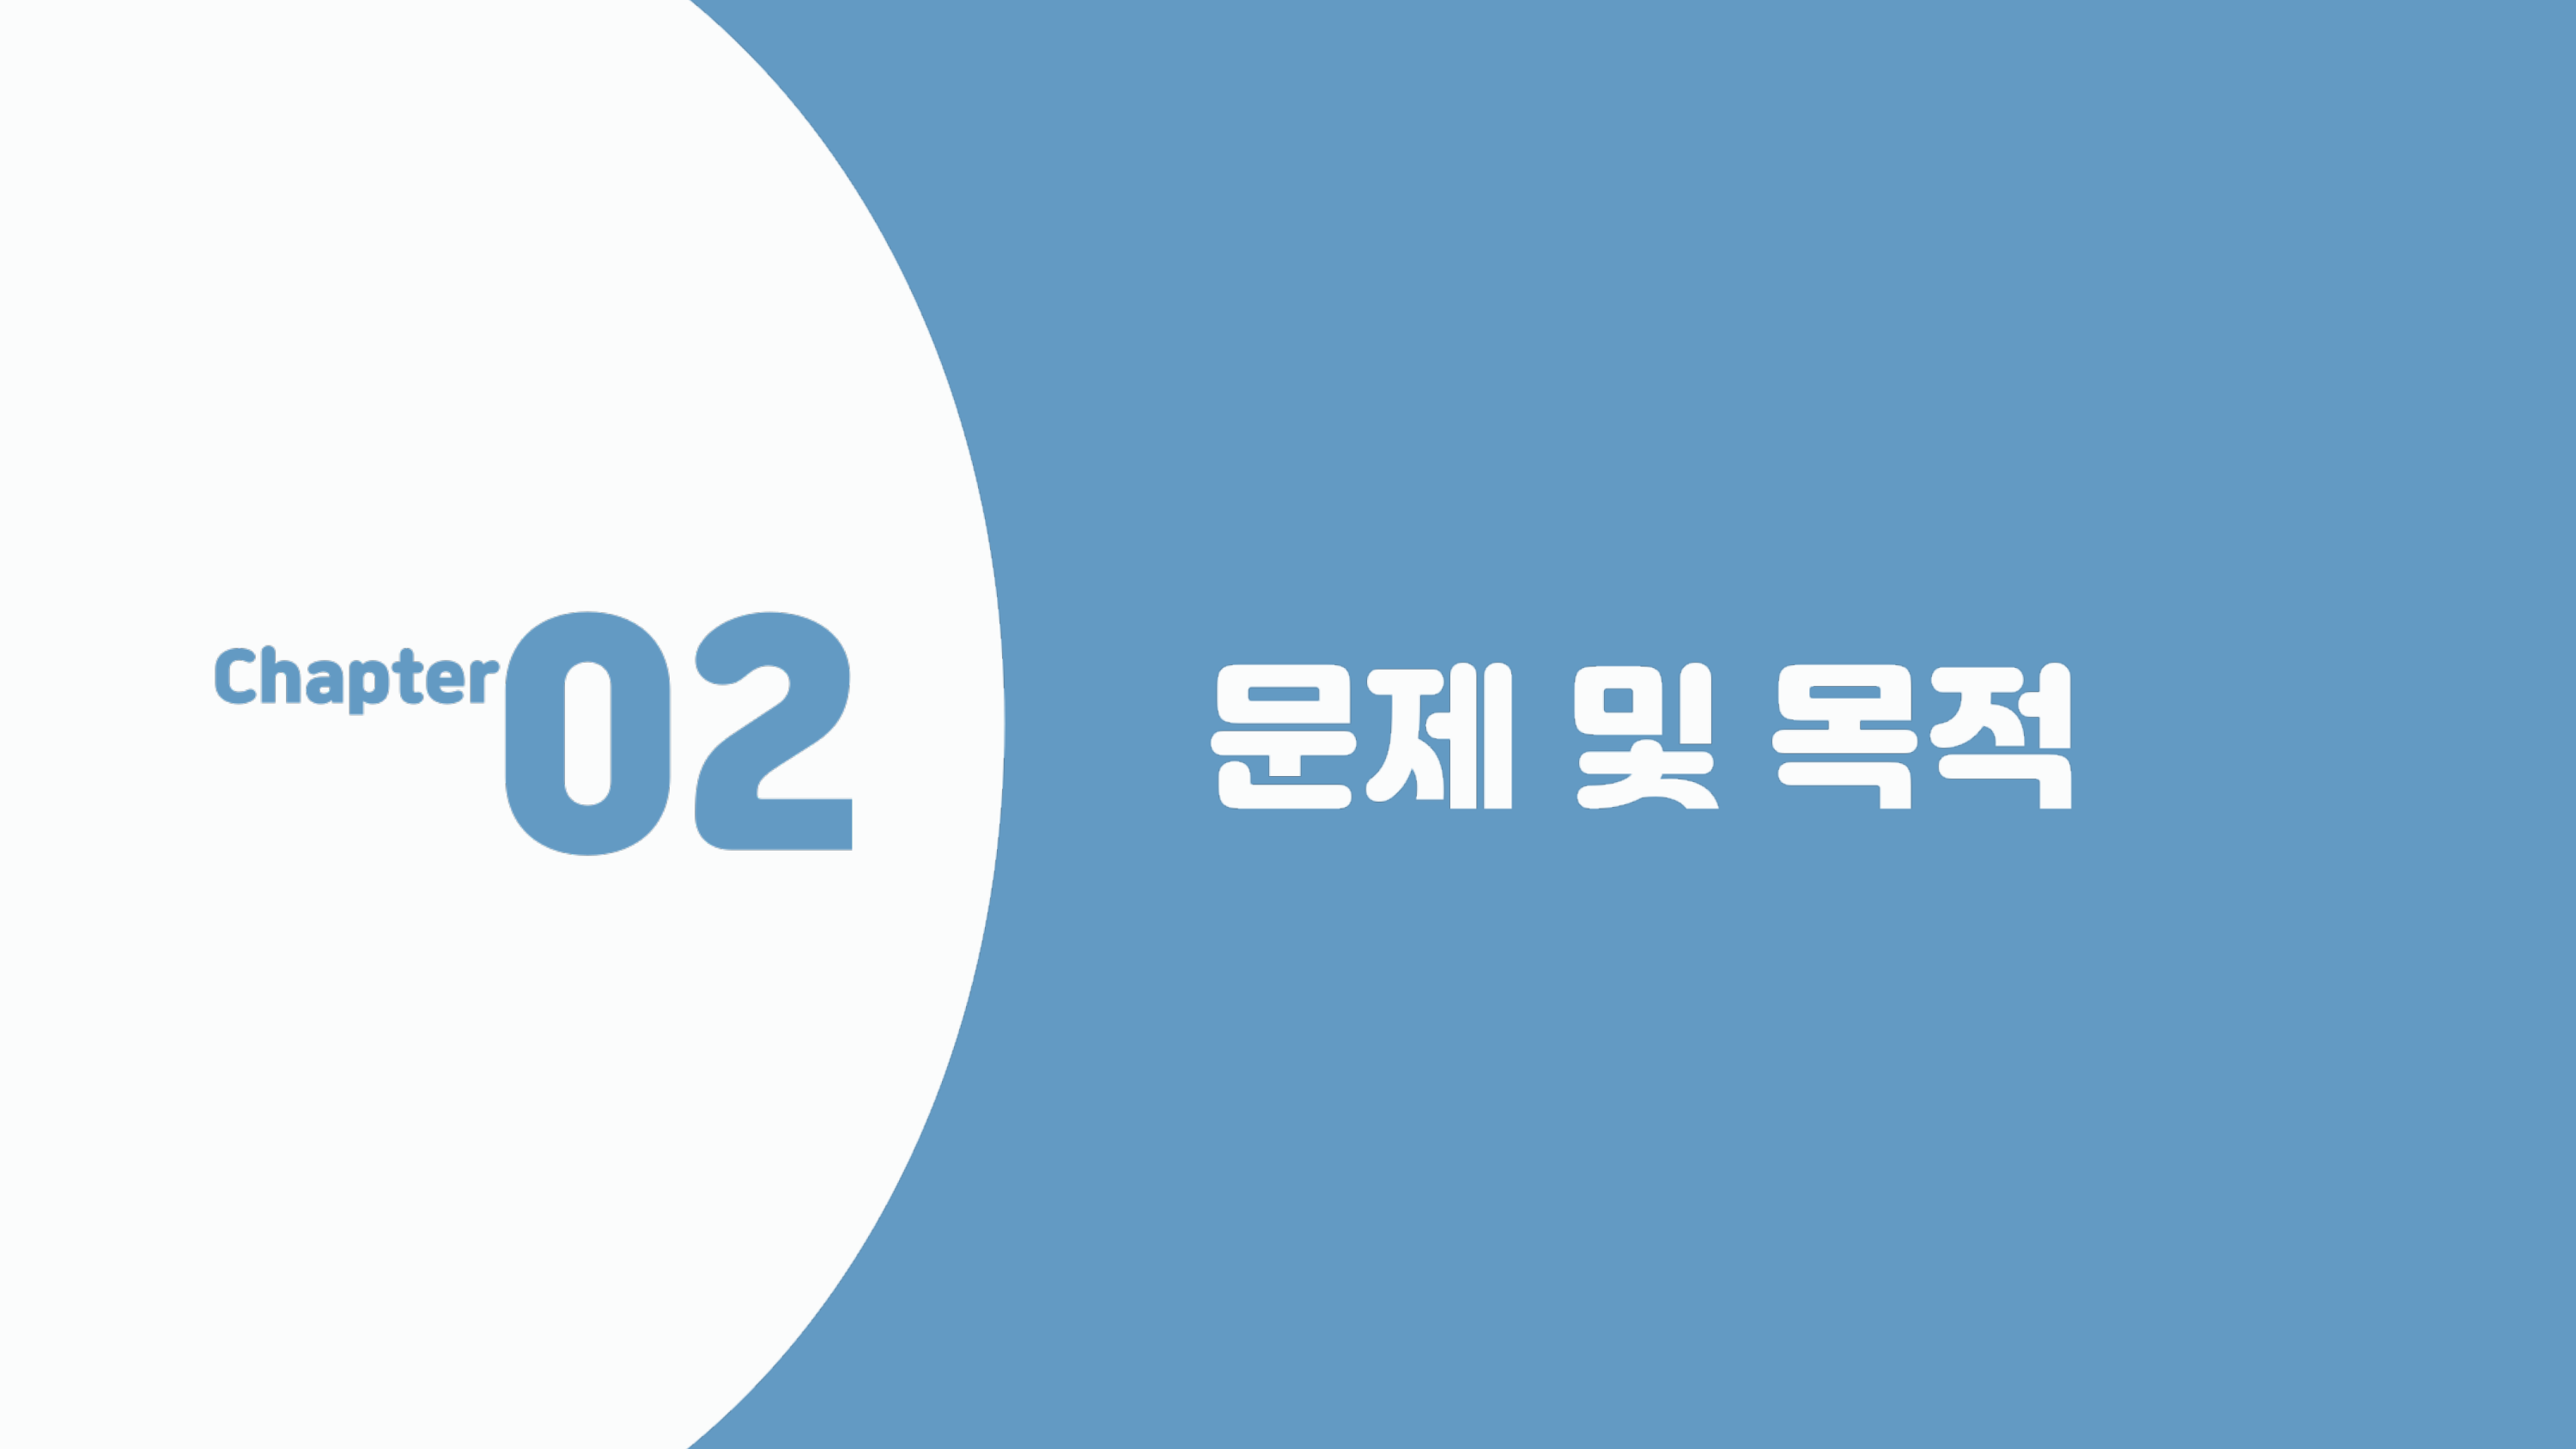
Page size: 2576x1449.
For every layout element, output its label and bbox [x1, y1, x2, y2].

picture [192, 487, 999, 1075]
text_box [0, 0, 1005, 1449]
picture [1183, 606, 2152, 918]
